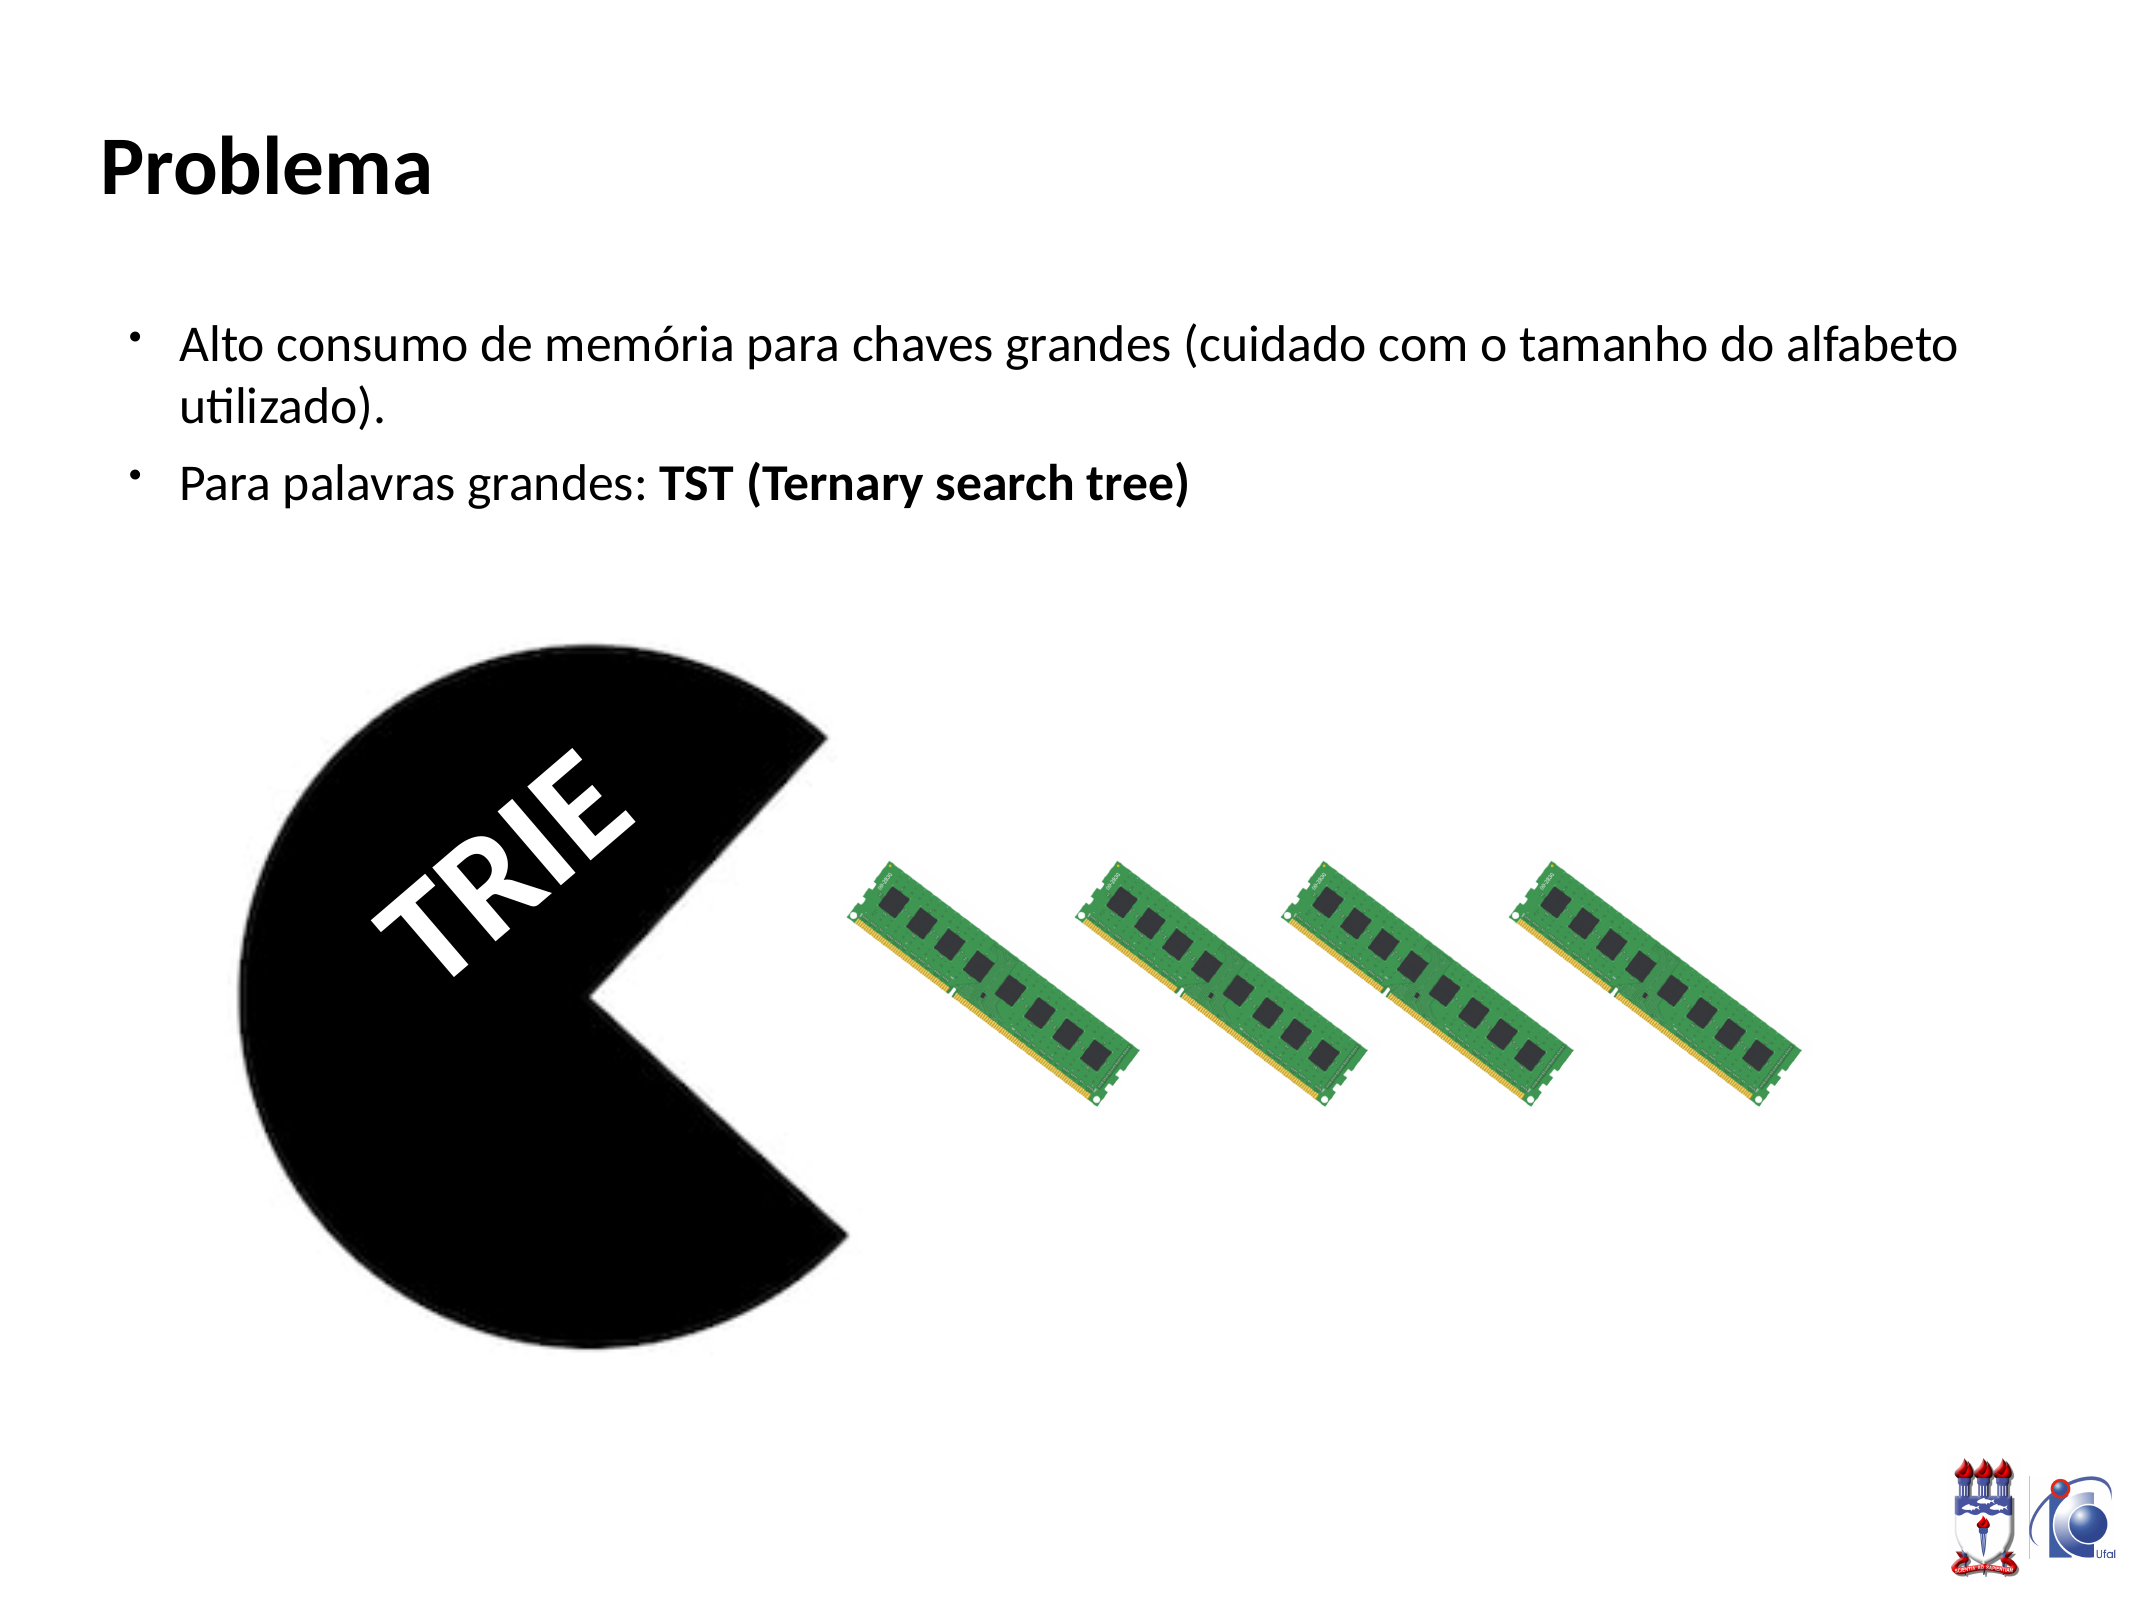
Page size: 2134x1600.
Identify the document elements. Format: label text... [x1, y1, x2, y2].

title Problema [91, 72, 2042, 250]
picture [195, 589, 1823, 1379]
list Alto consumo de memória para chaves grandes (cuidado com o tamanho do alfabeto utilizado). Para palavras grandes: TST (Ternary search tree) [120, 301, 1982, 522]
picture [1948, 1456, 2020, 1579]
picture [2028, 1476, 2116, 1559]
